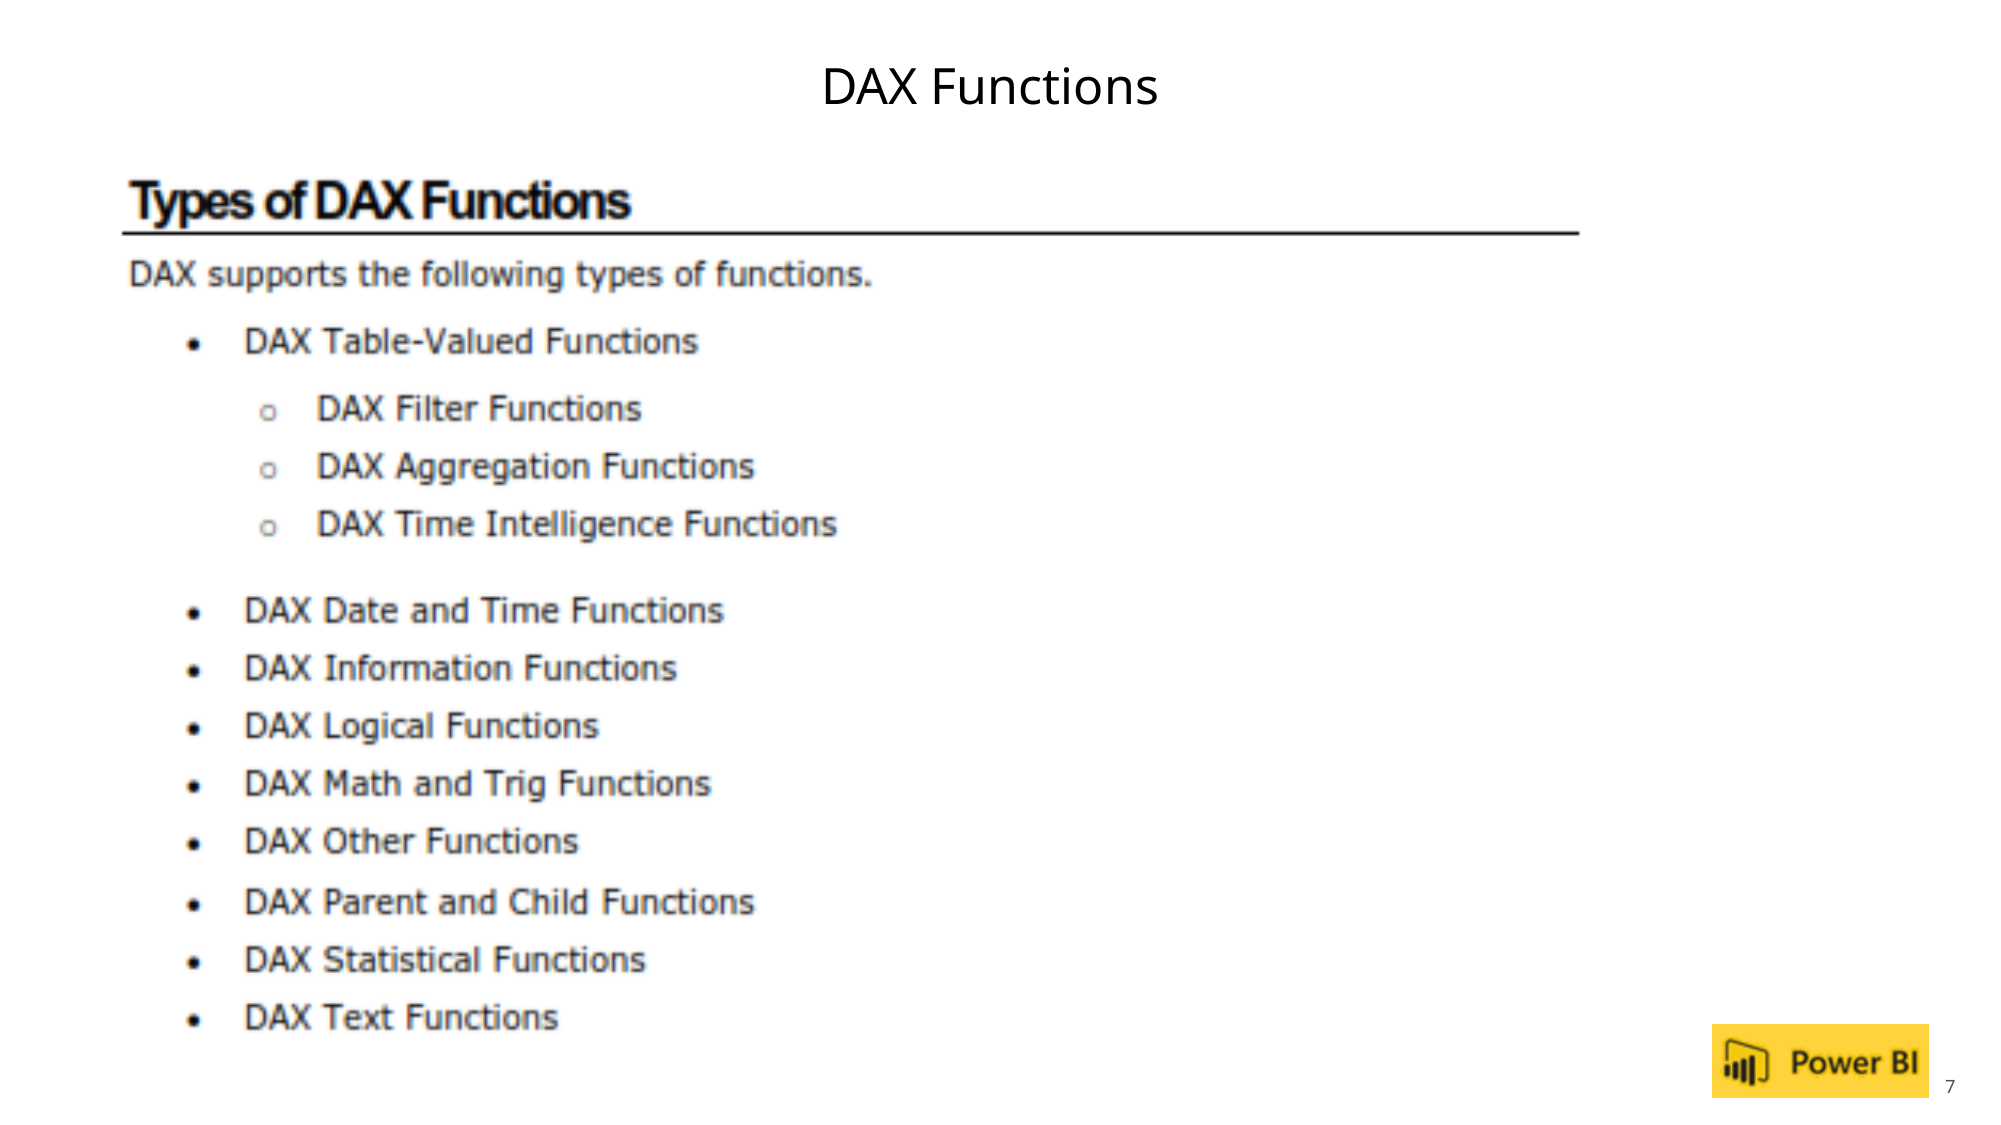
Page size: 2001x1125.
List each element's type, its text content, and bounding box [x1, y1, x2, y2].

picture [1712, 1023, 1929, 1098]
slide_number 7 [1864, 1076, 1956, 1099]
picture [72, 156, 1638, 1098]
text_box DAX Functions [72, 37, 1908, 206]
